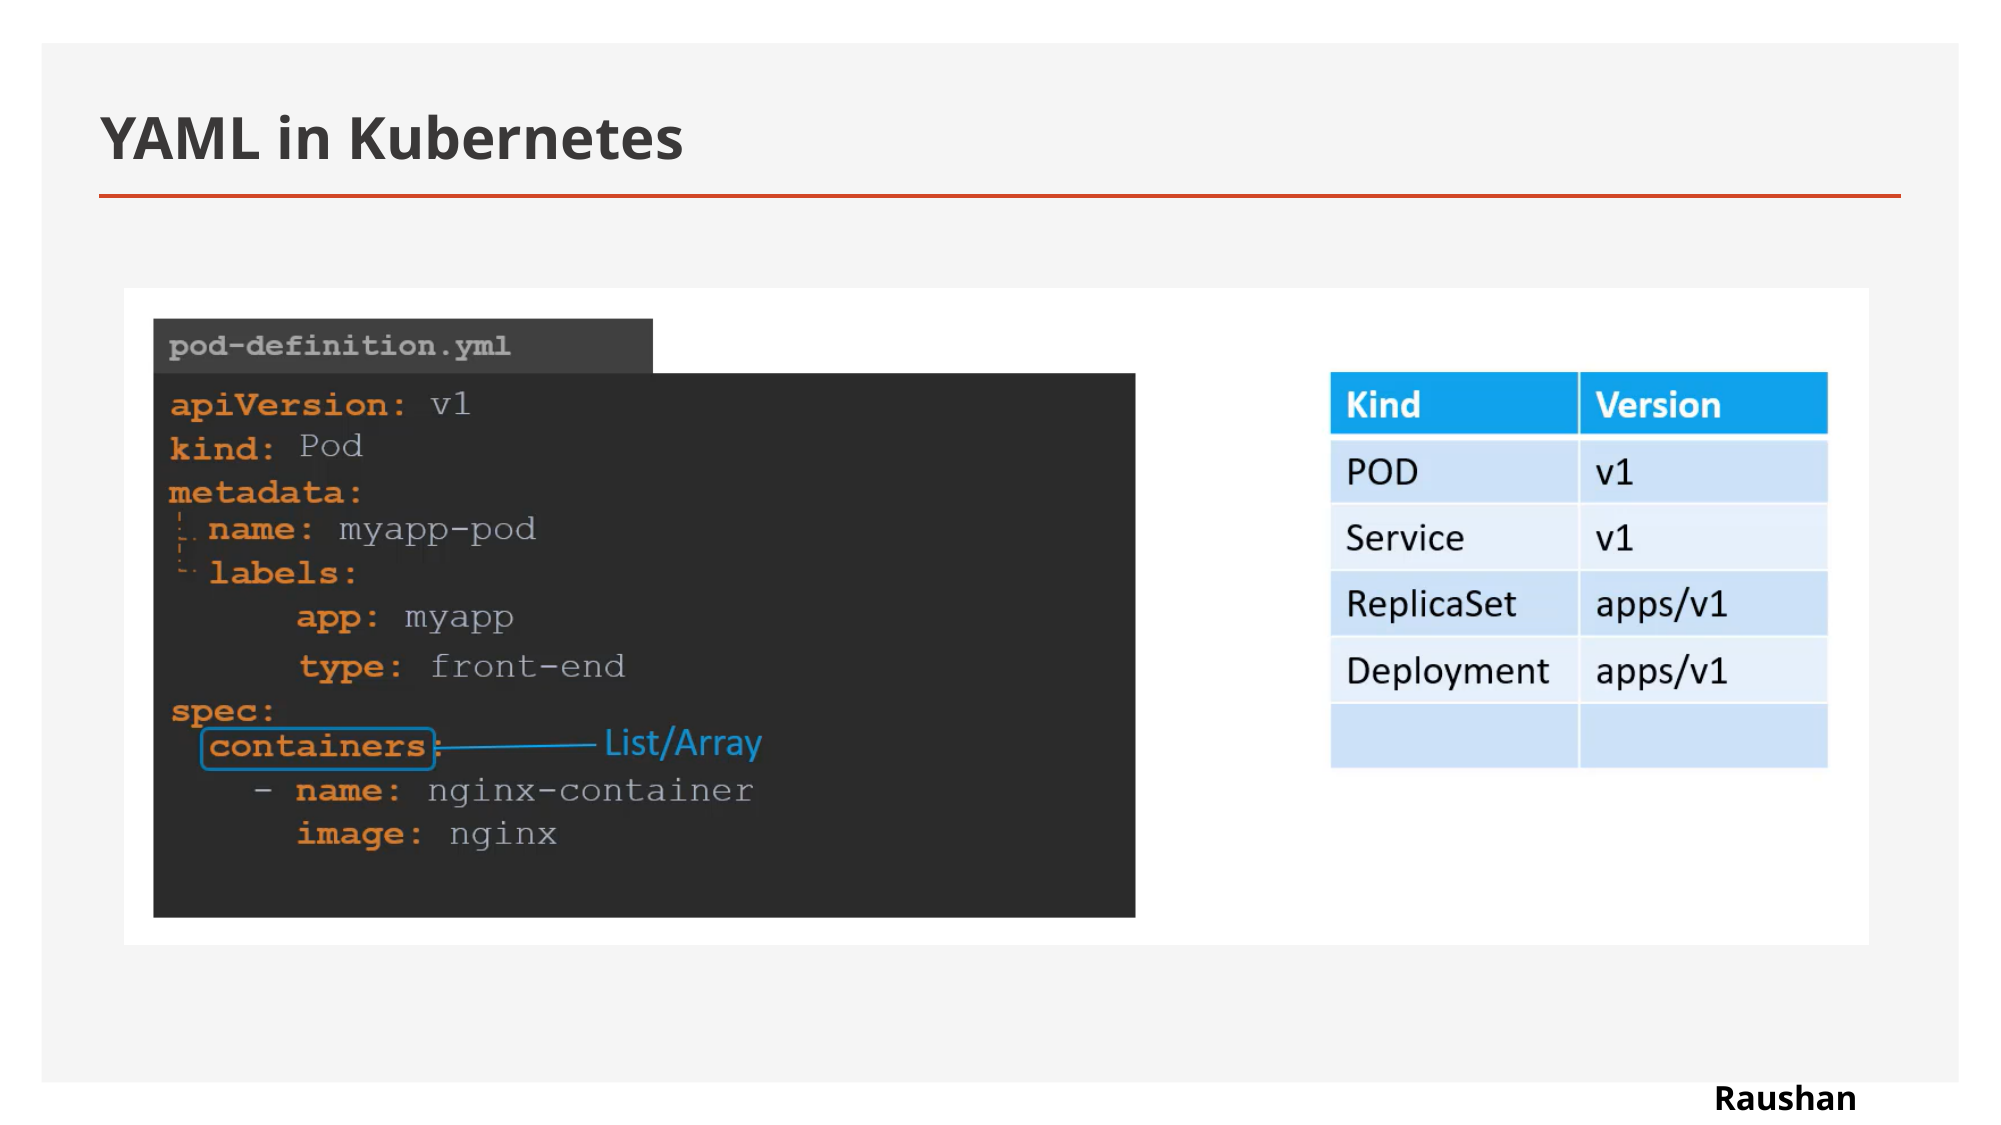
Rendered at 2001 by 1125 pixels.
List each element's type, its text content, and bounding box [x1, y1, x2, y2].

picture [123, 288, 1869, 945]
text_box Raushan Kumar [1698, 1069, 1977, 1125]
text_box [88, 250, 1853, 1021]
title YAML in Kubernetes [85, 73, 1246, 179]
